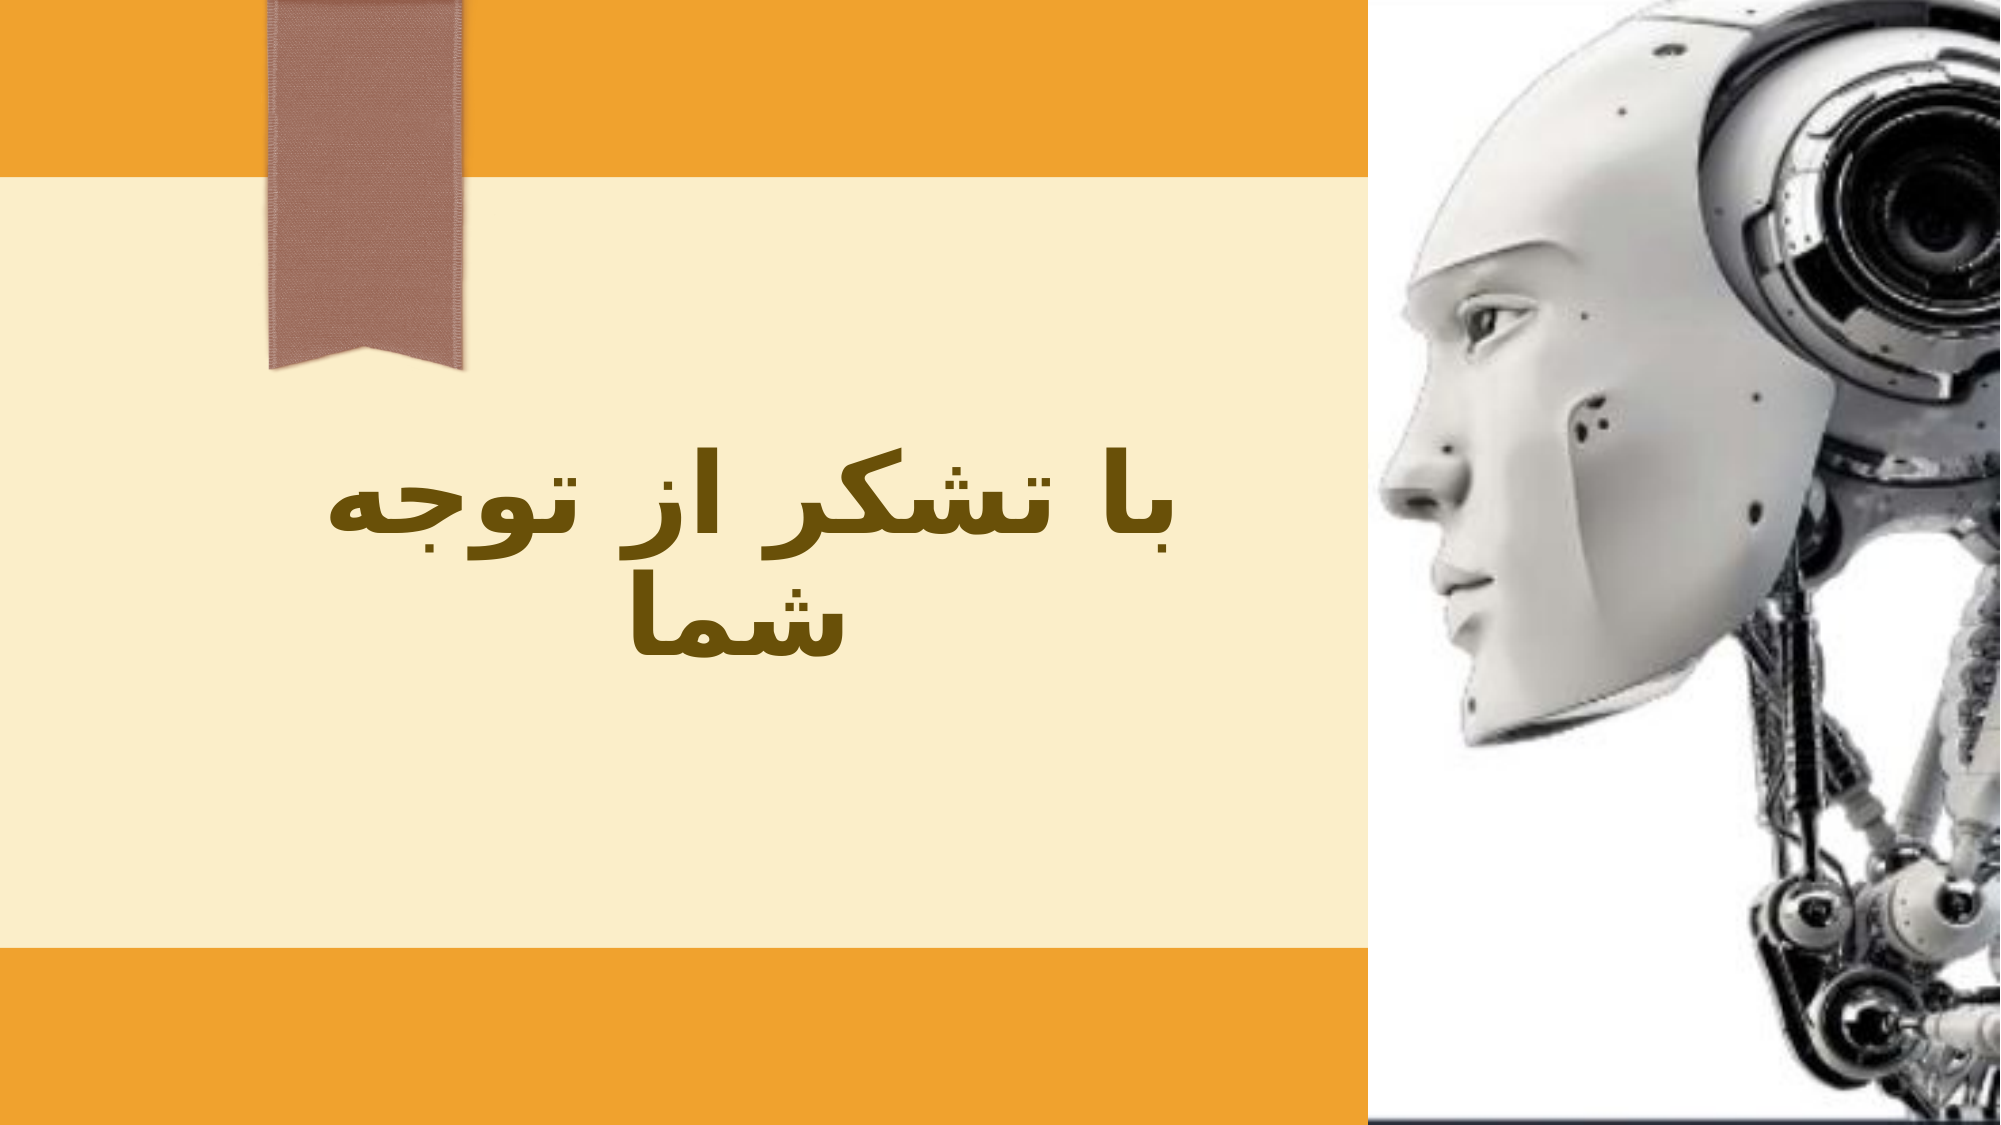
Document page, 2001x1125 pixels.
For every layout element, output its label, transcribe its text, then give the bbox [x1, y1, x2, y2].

title با تشکر از توجه شما [181, 376, 1296, 741]
picture [1367, 0, 2000, 1125]
